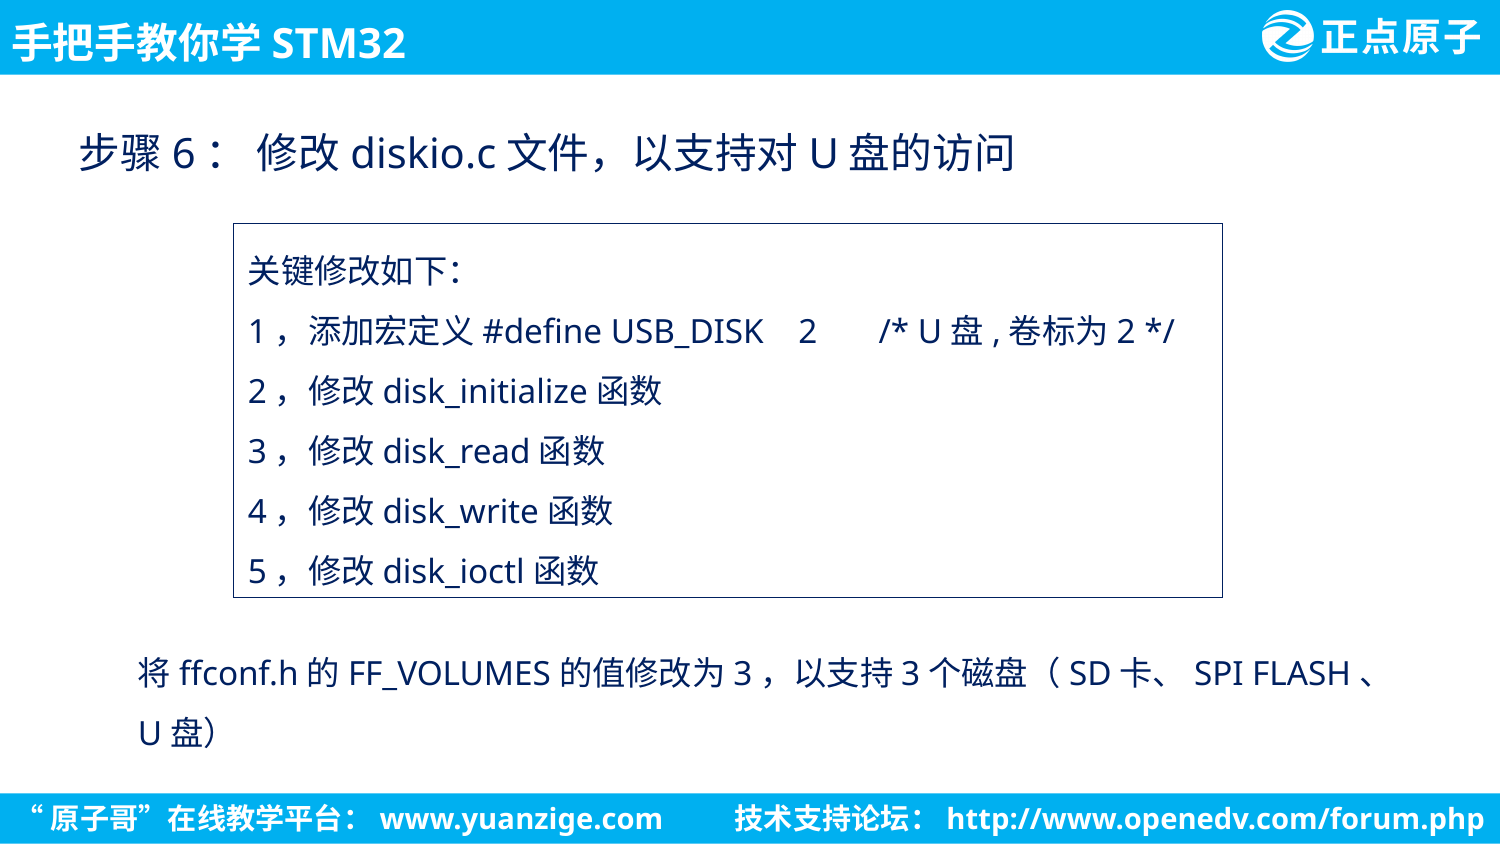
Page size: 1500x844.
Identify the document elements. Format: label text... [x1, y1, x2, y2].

text_box 手把手教你学STM32 [0, 0, 967, 75]
text_box 技术支持论坛：http://www.openedv.com/forum.php [544, 793, 1500, 843]
picture [1322, 21, 1357, 52]
text_box 关键修改如下： 1，添加宏定义#define USB_DISK 2 /* U盘,卷标为2 */ 2，修改disk_initialize函数 3，修改disk_read函数 4，修改disk_write函数 5，修改disk_ioctl函数 [233, 223, 1223, 598]
picture [1404, 20, 1438, 54]
picture [1412, 44, 1418, 52]
picture [1267, 11, 1313, 45]
picture [1364, 45, 1370, 53]
text_box [0, 0, 1500, 76]
picture [1391, 45, 1397, 53]
picture [1431, 44, 1438, 52]
text_box 步骤6： 修改diskio.c文件，以支持对U盘的访问 [70, 98, 1122, 181]
picture [1367, 18, 1396, 42]
text_box 将ffconf.h的FF_VOLUMES的值修改为3，以支持3个磁盘（SD卡、SPI FLASH、U盘） [123, 624, 1417, 760]
text_box “原子哥”在线教学平台：www.yuanzige.com [0, 793, 544, 843]
picture [1263, 27, 1307, 61]
picture [1445, 21, 1479, 54]
